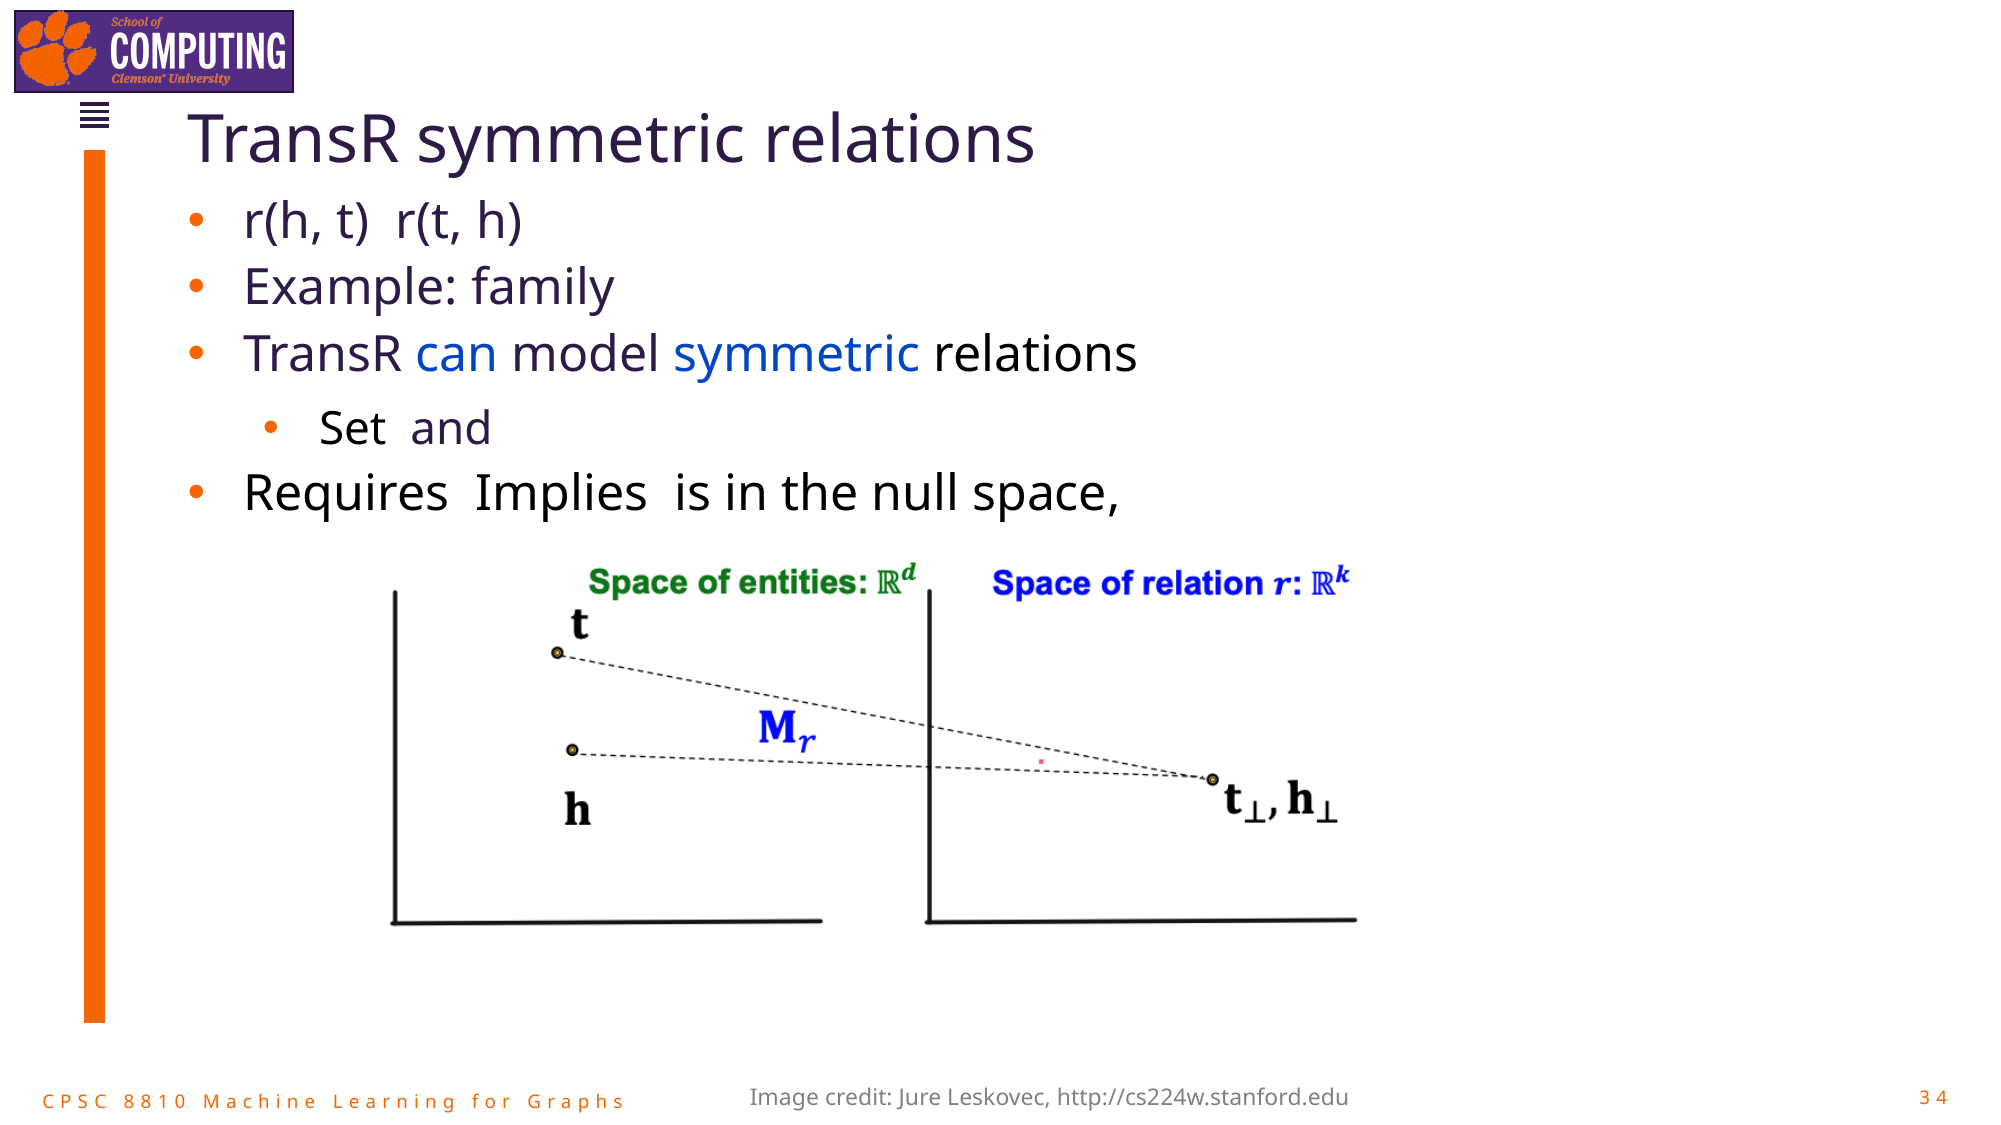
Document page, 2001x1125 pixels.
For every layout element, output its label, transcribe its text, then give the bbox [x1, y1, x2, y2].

picture [18, 10, 285, 86]
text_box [380, 562, 1663, 931]
title TransR symmetric relations [187, 104, 1913, 178]
text_box Image credit: Jure Leskovec, http://cs224w.stanford.edu [734, 1075, 1365, 1118]
